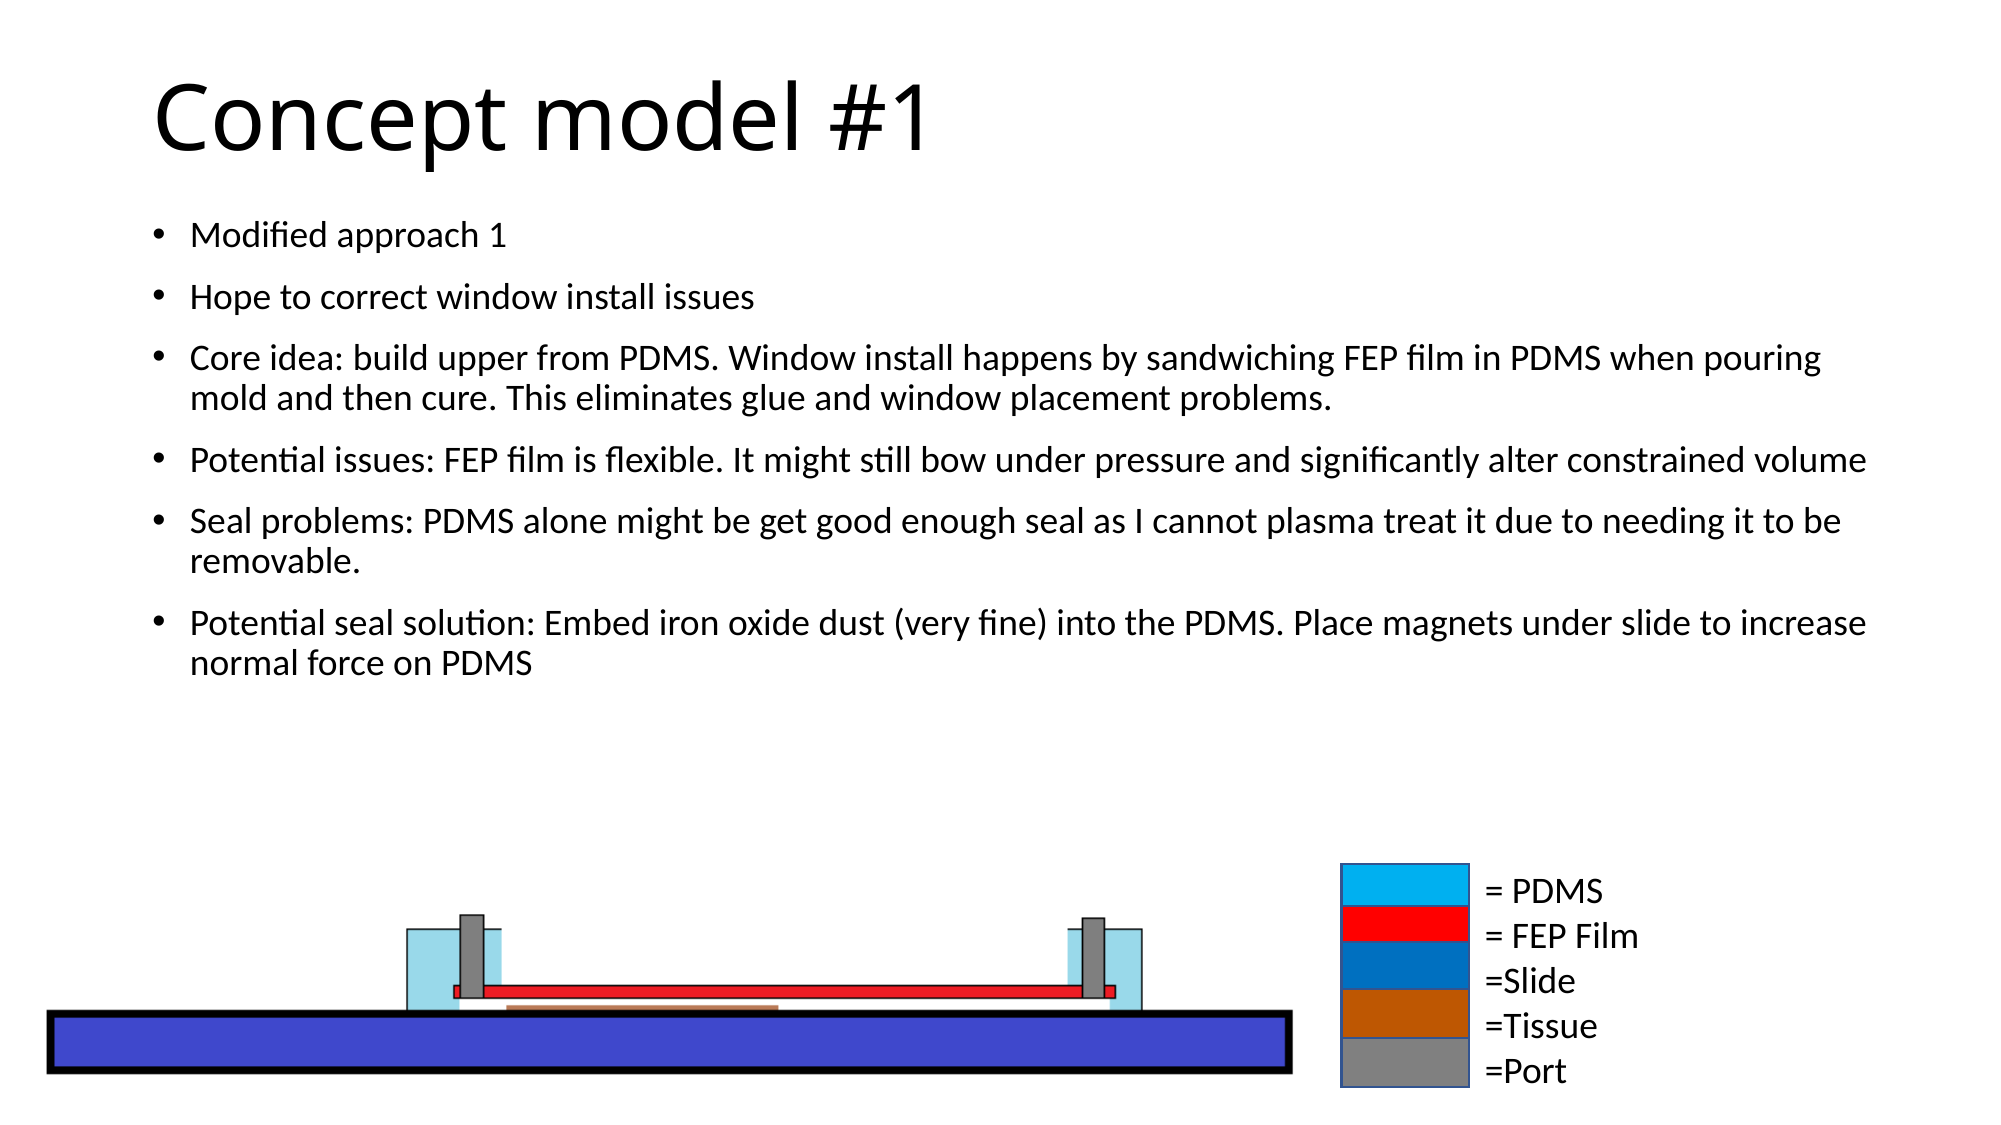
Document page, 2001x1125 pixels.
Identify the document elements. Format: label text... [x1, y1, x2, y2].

text_box [1340, 1037, 1470, 1088]
text_box [1340, 905, 1470, 941]
list Modified approach 1 Hope to correct window install issues Core idea: build upper from PDMS. Window install happens by sandwiching FEP film in PDMS when pouring mold and then cure. This eliminates glue and window placement problems. Potential issues: FEP film is flexible. It might still bow under pressure and significantly alter constrained volume Seal problems: PDMS alone might be get good enough seal as I cannot plasma treat it due to needing it to be removable. Potential seal solution: Embed iron oxide dust (very fine) into the PDMS. Place magnets under slide to increase normal force on PDMS [137, 207, 1887, 742]
text_box [1340, 988, 1470, 1037]
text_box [36, 913, 1304, 1088]
title Concept model #1 [137, 59, 1863, 183]
text_box [1340, 863, 1469, 905]
text_box = PDMS = FEP Film =Slide =Tissue =Port [1469, 858, 1655, 1099]
text_box [1340, 941, 1470, 988]
